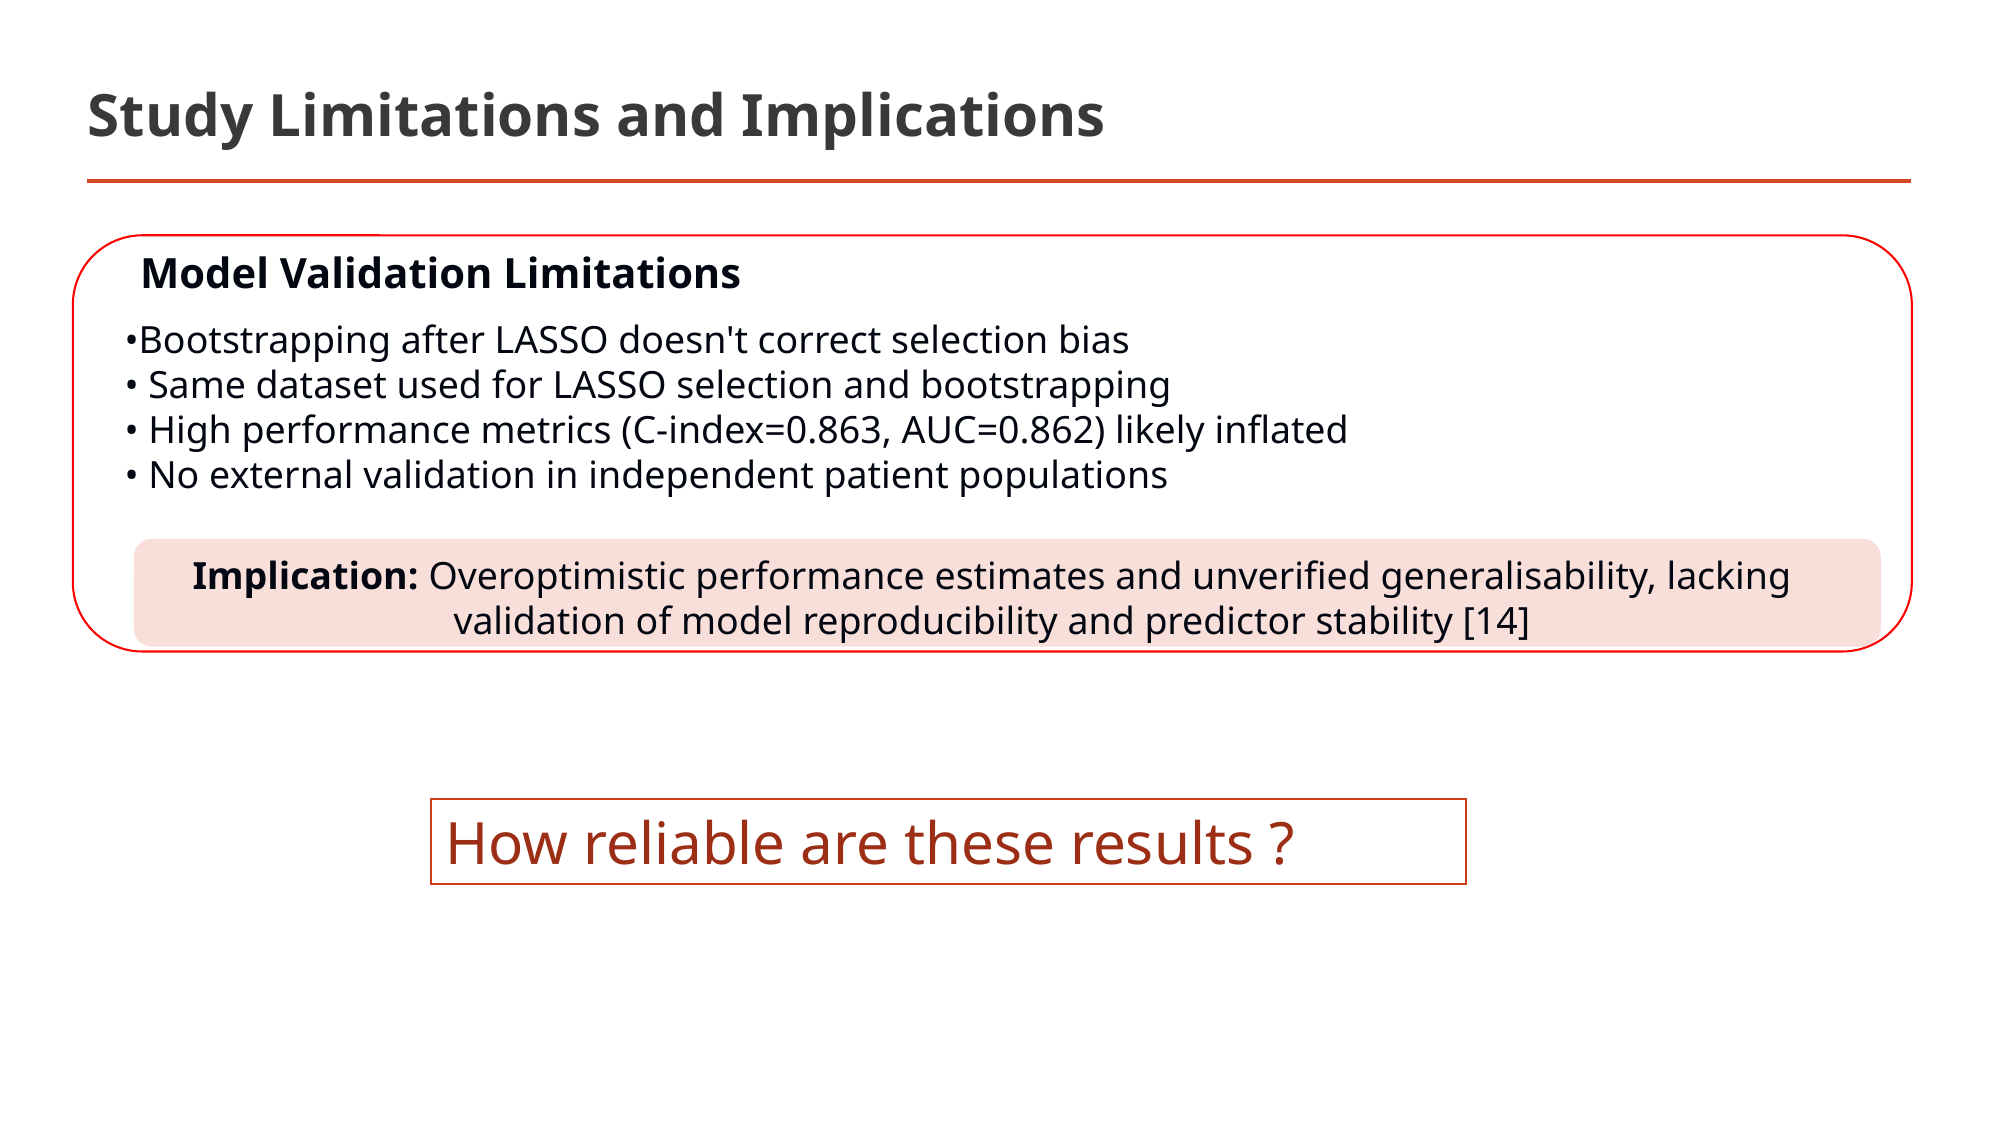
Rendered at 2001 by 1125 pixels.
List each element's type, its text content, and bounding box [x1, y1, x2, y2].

text_box •Bootstrapping after LASSO doesn't correct selection bias • Same dataset used for LASSO selection and bootstrapping • High performance metrics (C-index=0.863, AUC=0.862) likely inflated • No external validation in independent patient populations [109, 308, 1637, 549]
text_box Model Validation Limitations [125, 239, 1046, 308]
title Study Limitations and Implications [72, 70, 1912, 163]
text_box Implication: Overoptimistic performance estimates and unverified generalisability, lacking validation of model reproducibility and predictor stability [14] [140, 544, 1844, 649]
text_box [71, 234, 1913, 653]
text_box How reliable are these results ? [430, 798, 1467, 885]
text_box [133, 538, 1882, 648]
